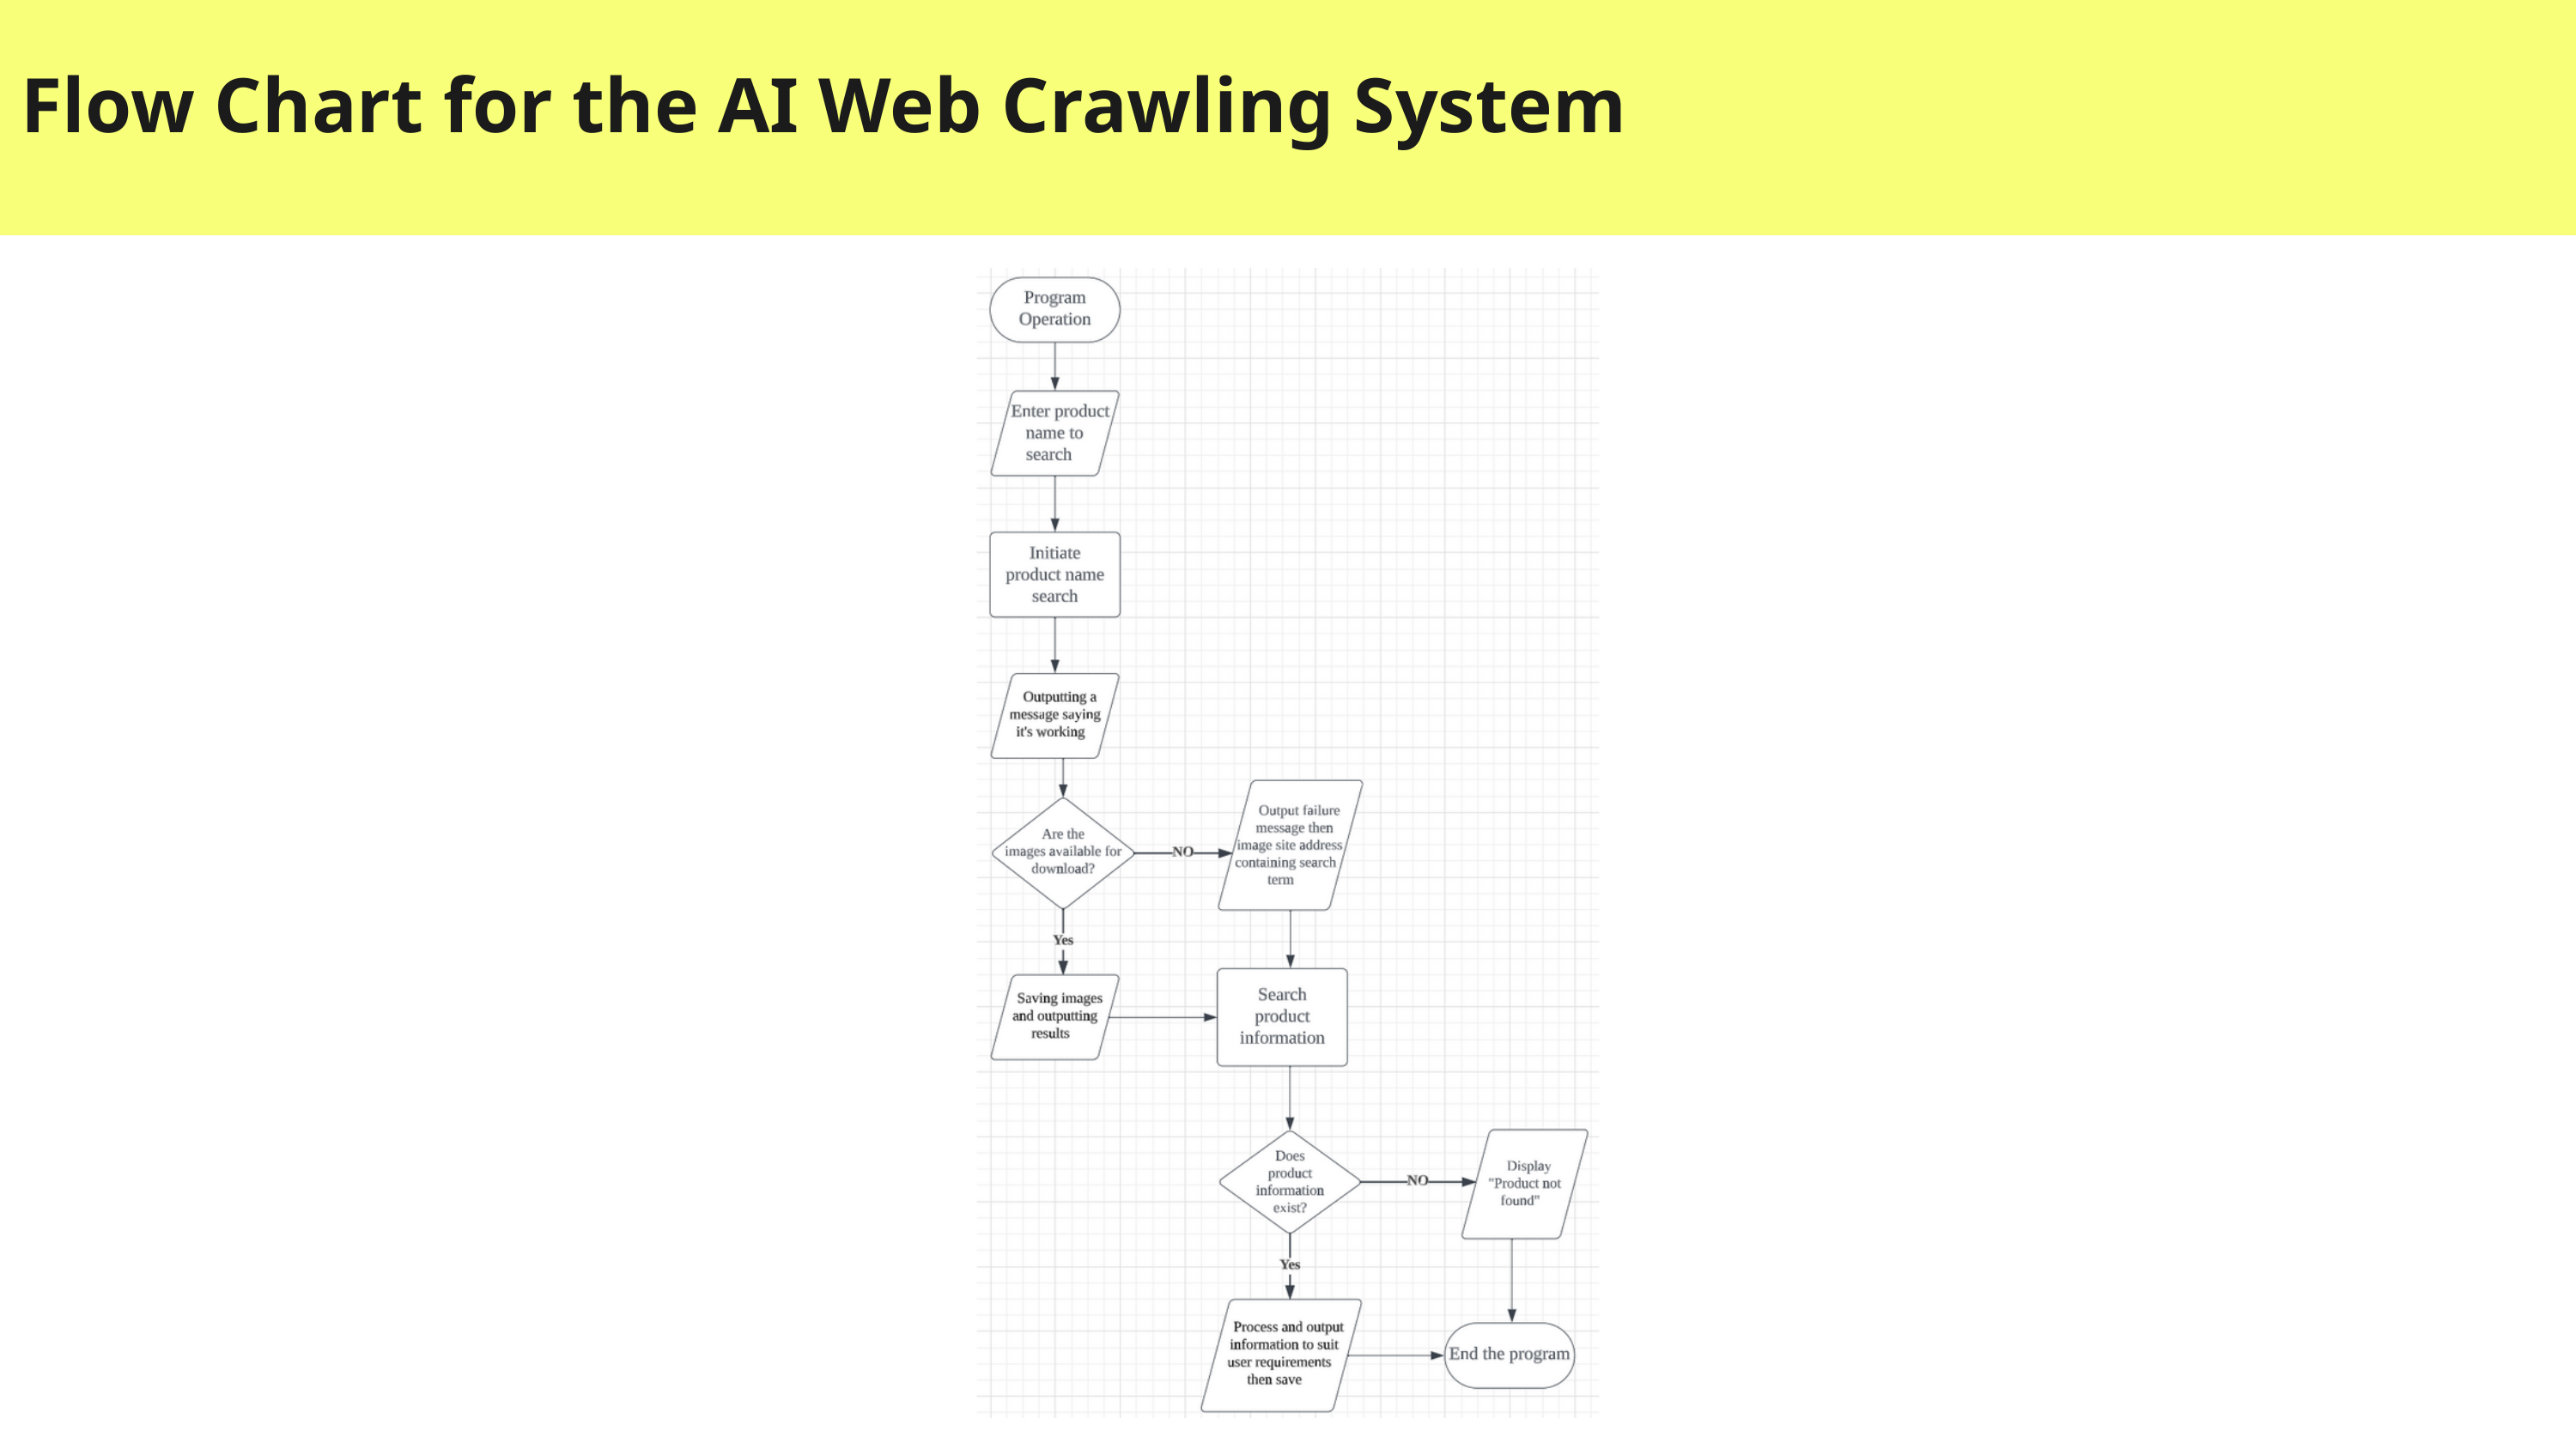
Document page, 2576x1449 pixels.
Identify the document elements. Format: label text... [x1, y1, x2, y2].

text_box Flow Chart for the AI Web Crawling System [21, 57, 2423, 148]
text_box [0, 0, 2576, 236]
text_box [976, 268, 1600, 1418]
